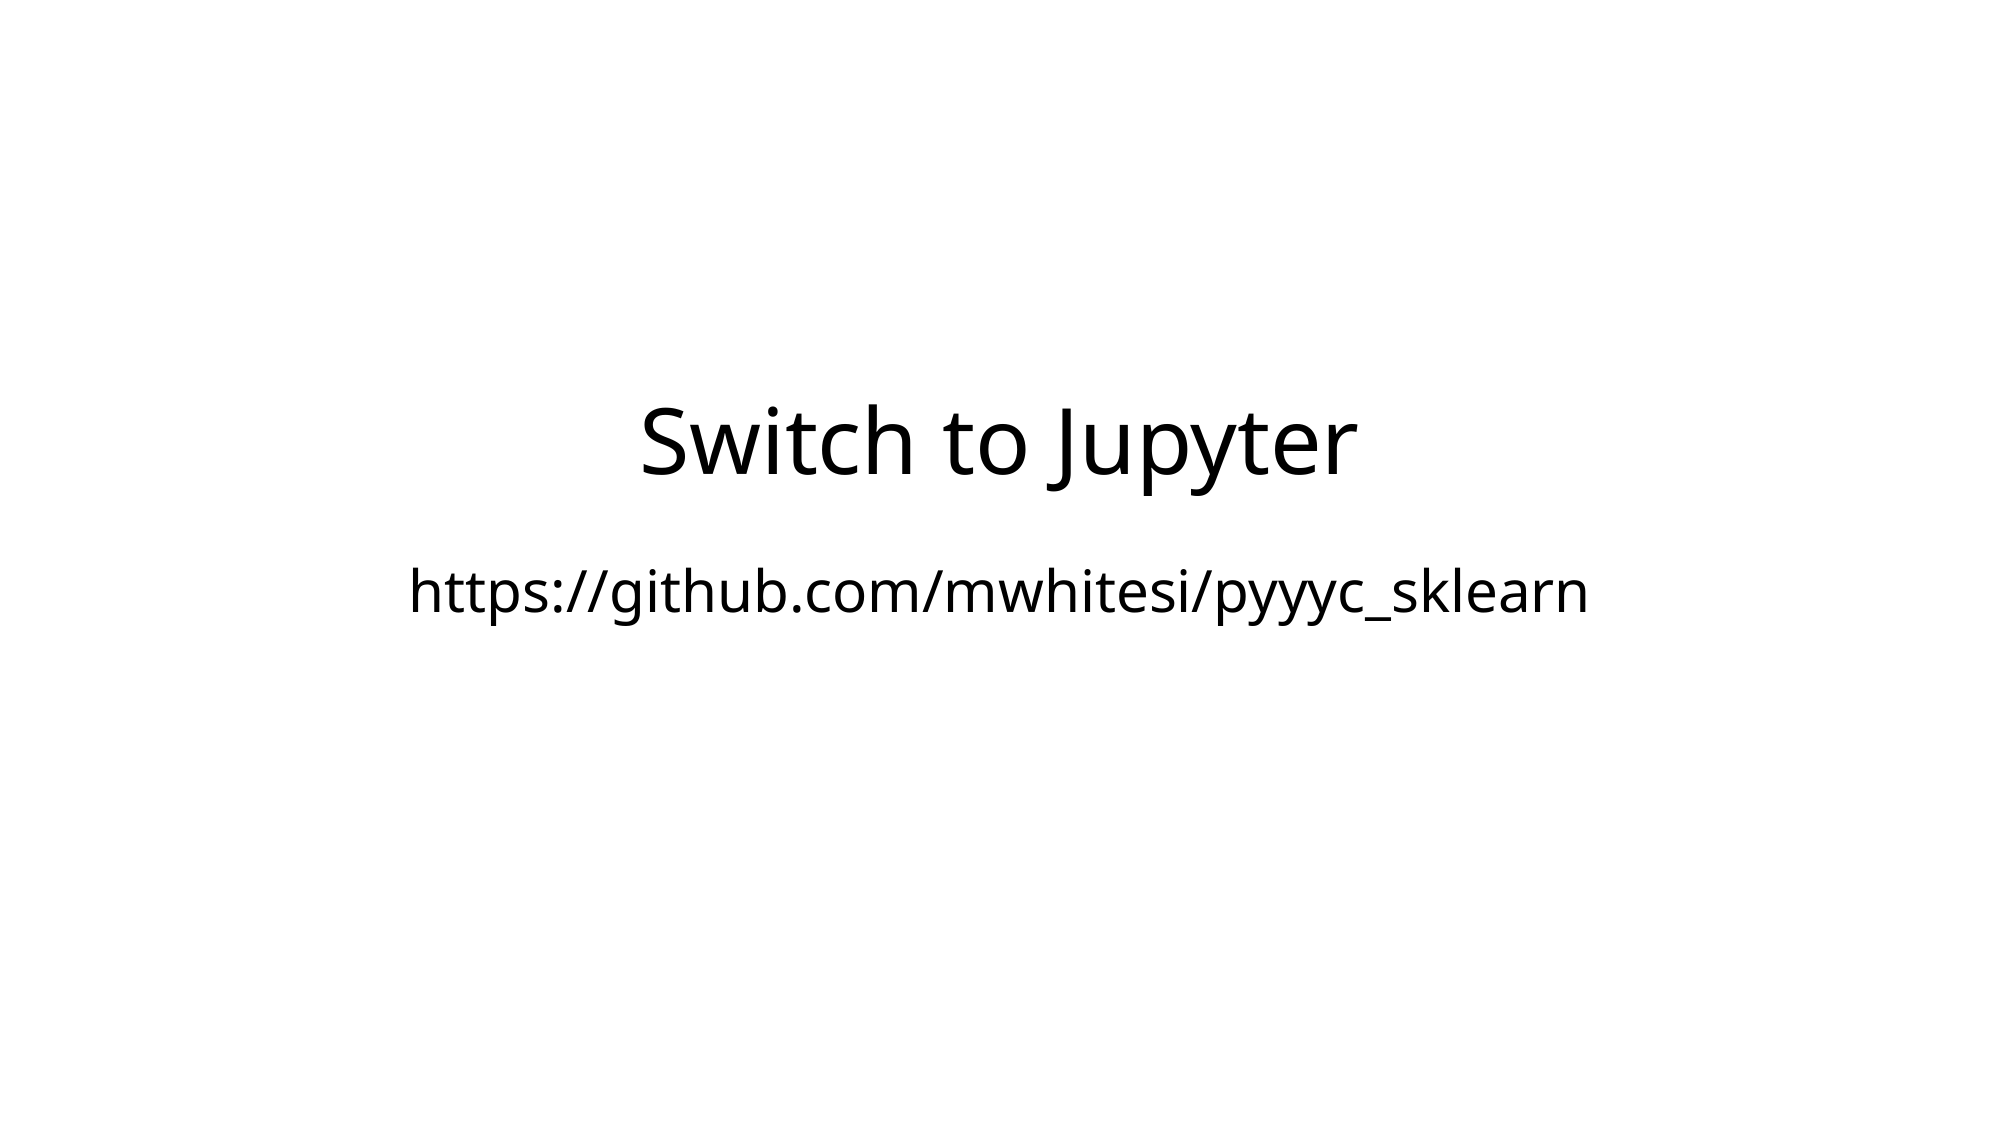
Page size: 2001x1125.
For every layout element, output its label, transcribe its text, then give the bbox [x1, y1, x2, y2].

list https://github.com/mwhitesi/pyyyc_sklearn [137, 554, 1863, 725]
title Switch to Jupyter [137, 336, 1863, 554]
